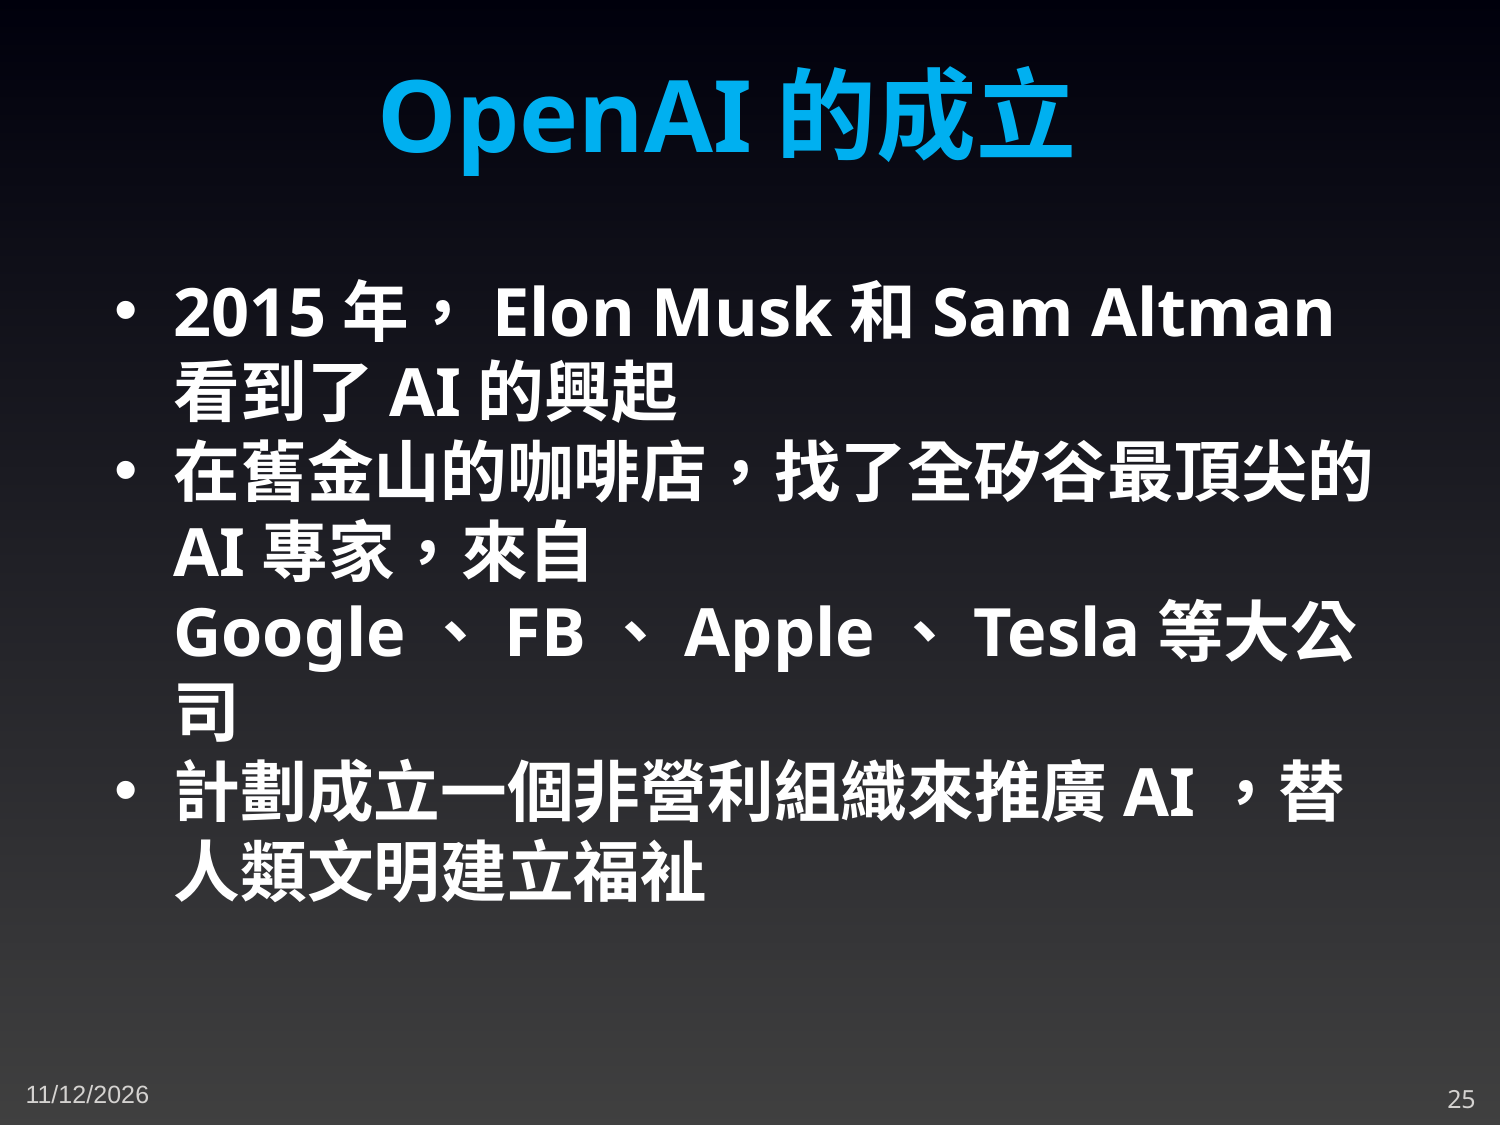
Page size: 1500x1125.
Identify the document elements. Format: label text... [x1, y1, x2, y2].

text_box OpenAI的成立 [362, 24, 1400, 188]
slide_number 25 [1340, 1075, 1491, 1117]
text_box 2015年，Elon Musk和Sam Altman看到了AI的興起 在舊金山的咖啡店，找了全矽谷最頂尖的AI專家，來自Google、FB、Apple、Tesla等大公司 計劃成立一個非營利組織來推廣AI，替人類文明建立福𧘲 [99, 262, 1400, 917]
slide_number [10, 1075, 411, 1117]
